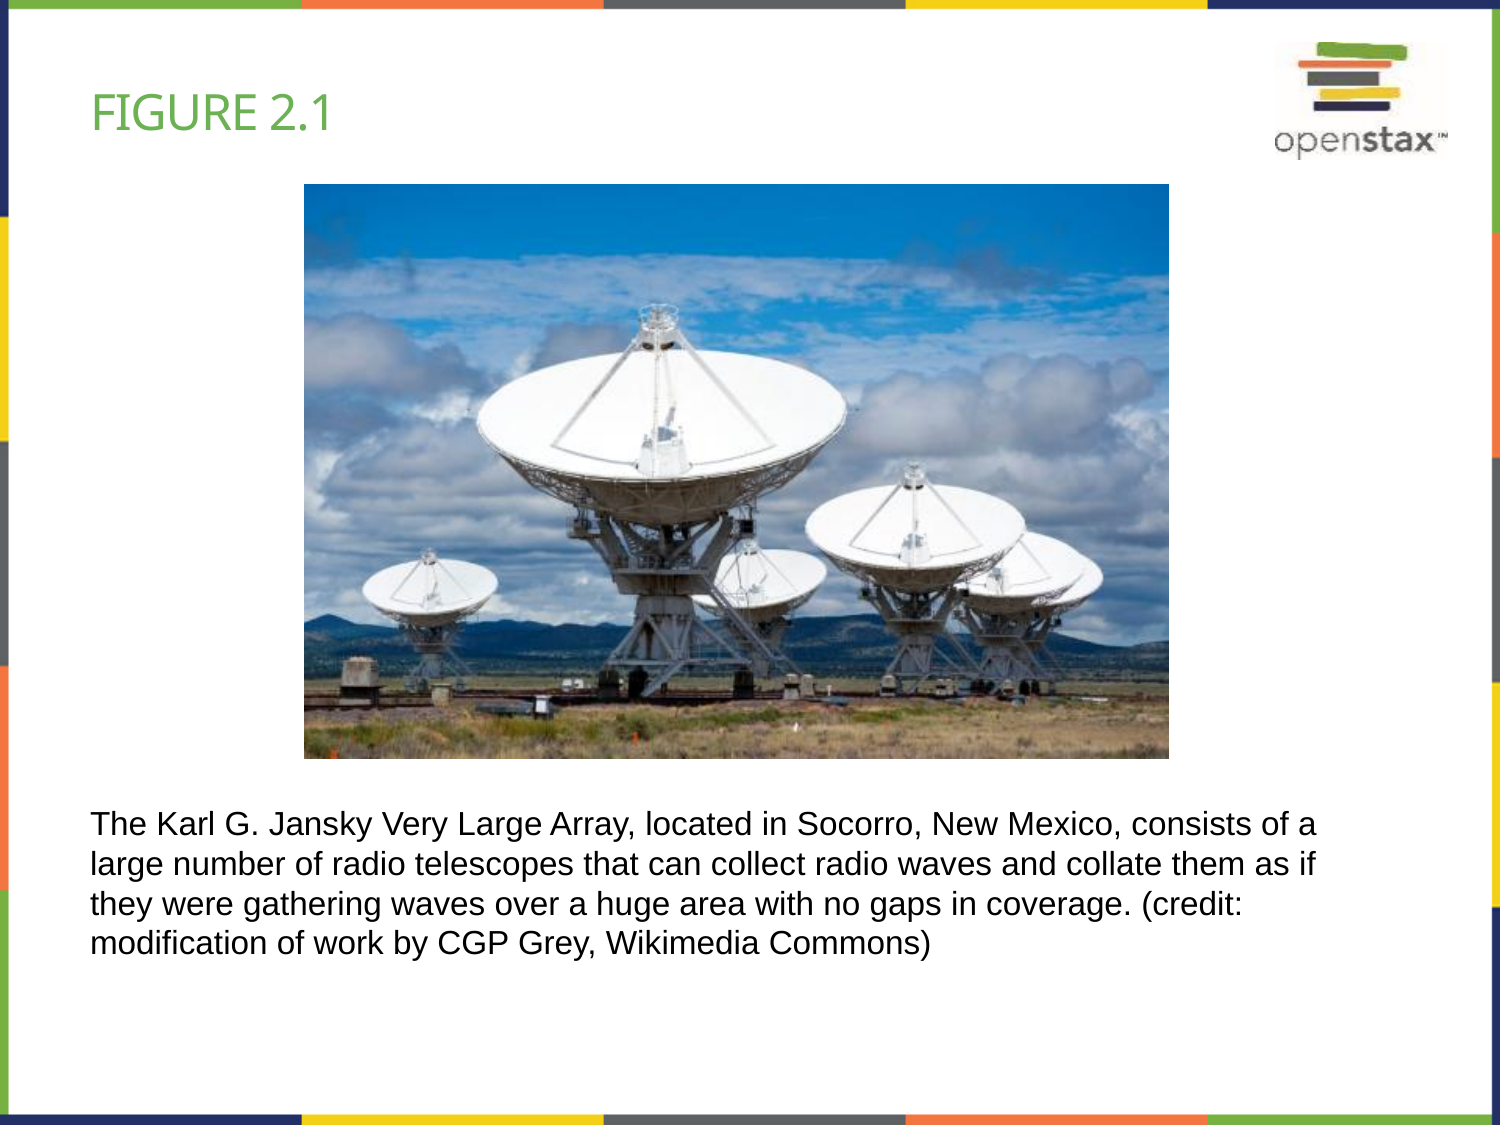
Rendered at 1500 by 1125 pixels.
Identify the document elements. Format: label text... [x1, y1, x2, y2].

title Figure 2.1 [75, 39, 1275, 148]
list The Karl G. Jansky Very Large Array, located in Socorro, New Mexico, consists of a large number of radio telescopes that can collect radio waves and collate them as if they were gathering waves over a huge area with no gaps in coverage. (credit: modification of work by CGP Grey, Wikimedia Commons) [75, 794, 1398, 986]
picture [0, 0, 1500, 1125]
